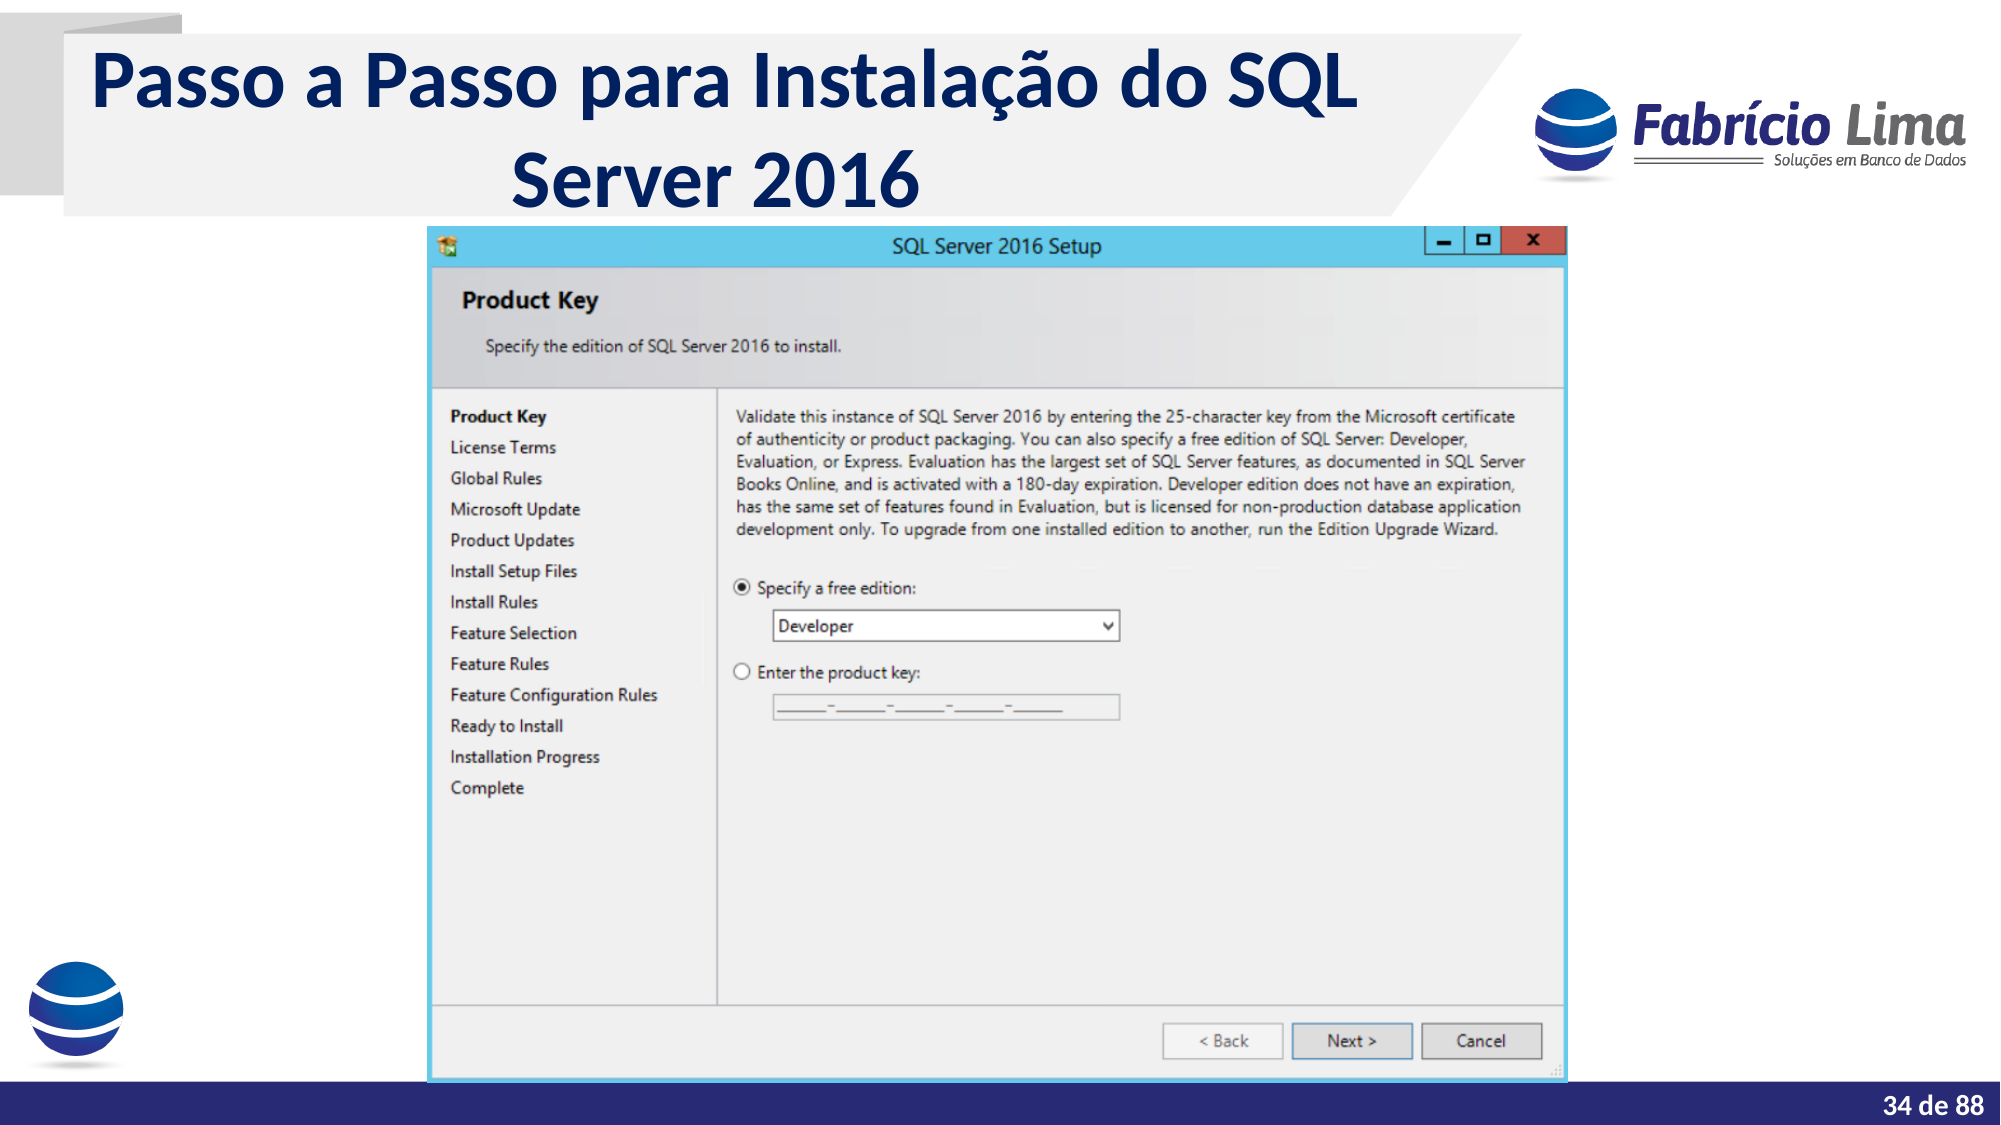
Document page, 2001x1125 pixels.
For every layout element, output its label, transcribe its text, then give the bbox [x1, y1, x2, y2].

slide_number 34 de 88 [1718, 1083, 2000, 1125]
picture [14, 951, 137, 1082]
picture [1501, 42, 1997, 217]
picture [427, 226, 1568, 1084]
text_box Passo a Passo para Instalação do SQL Server 2016 [62, 33, 1390, 214]
